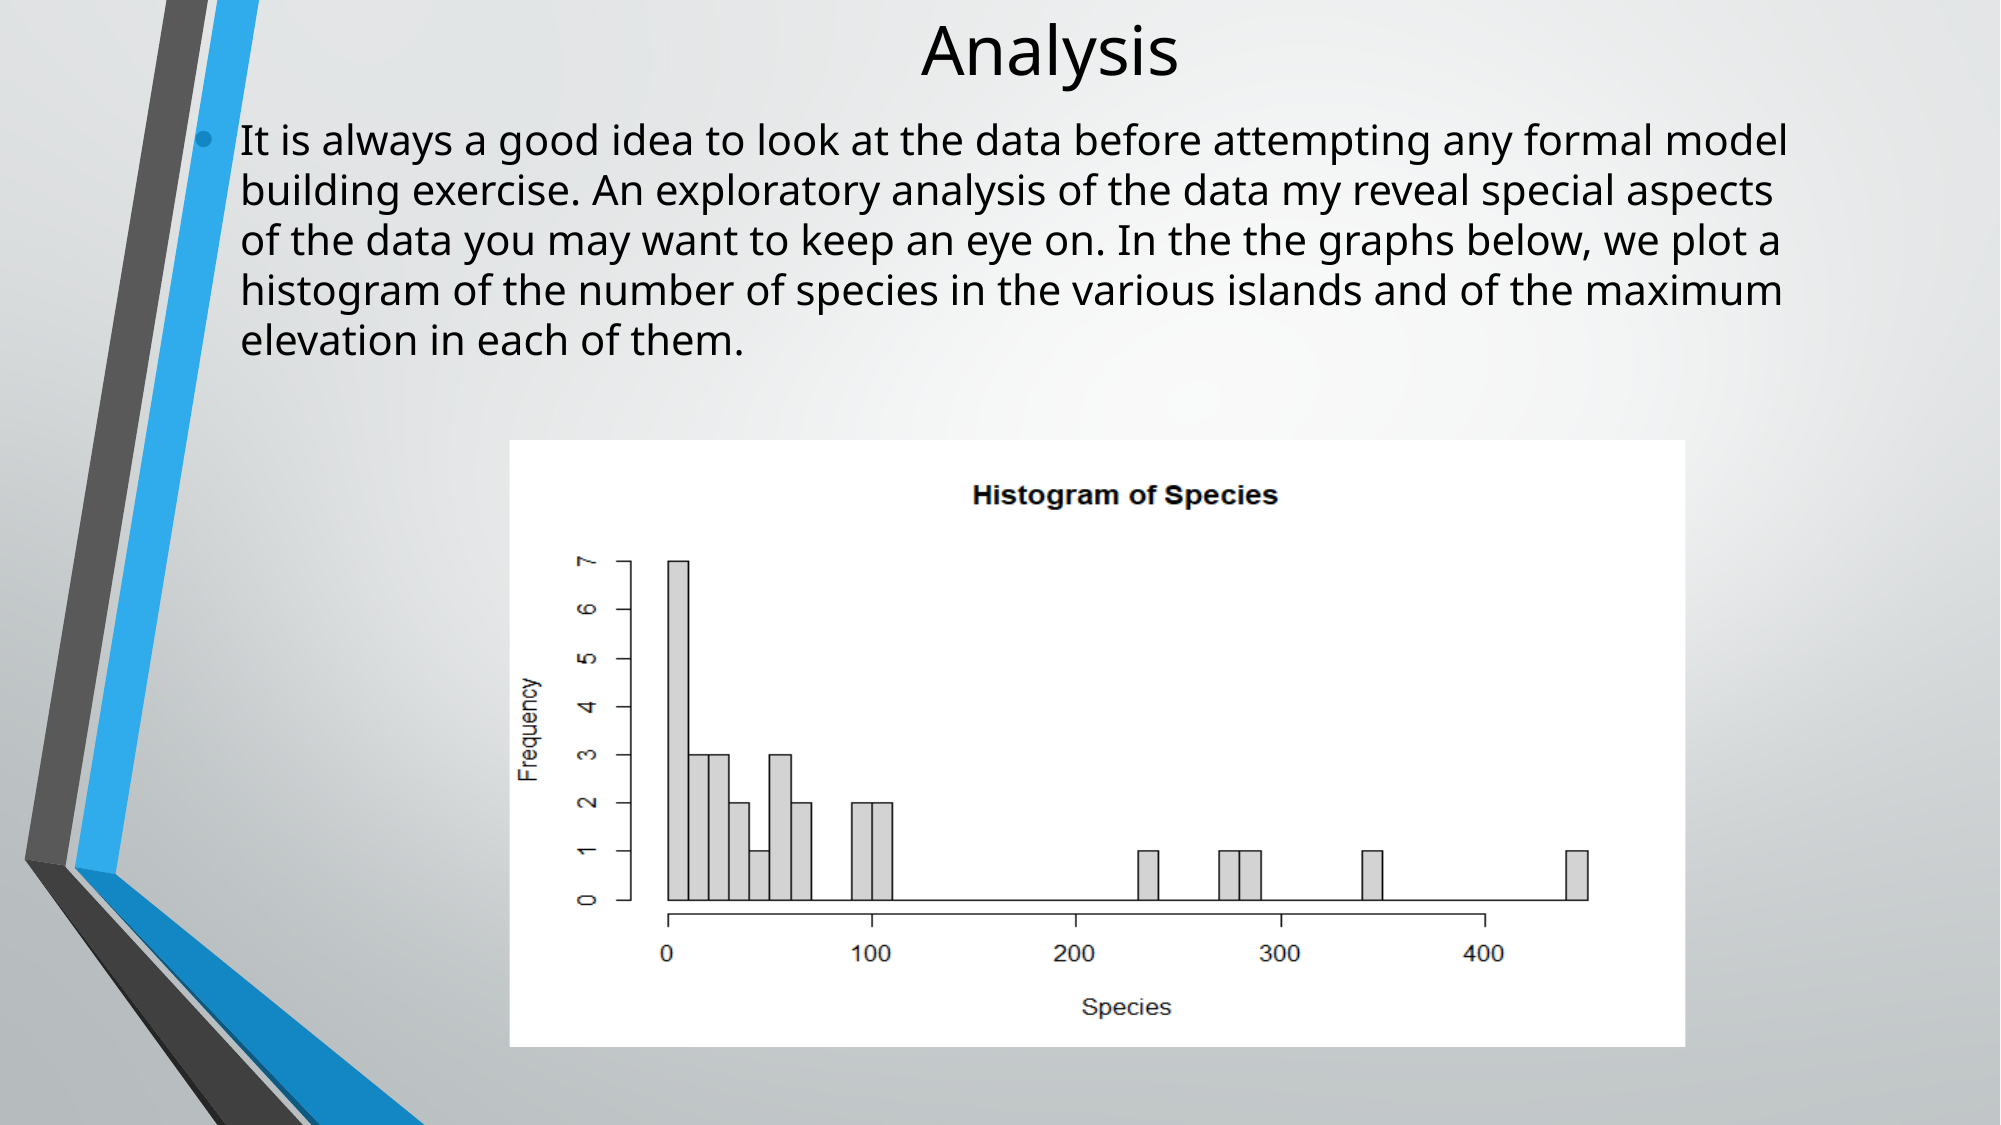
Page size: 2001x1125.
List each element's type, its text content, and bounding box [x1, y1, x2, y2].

list It is always a good idea to look at the data before attempting any formal model building exercise. An exploratory analysis of the data my reveal special aspects of the data you may want to keep an eye on. In the the graphs below, we plot a histogram of the number of species in the various islands and of the maximum elevation in each of them. [178, 97, 1822, 381]
picture [509, 439, 1686, 1047]
title Analysis [228, 0, 1873, 98]
